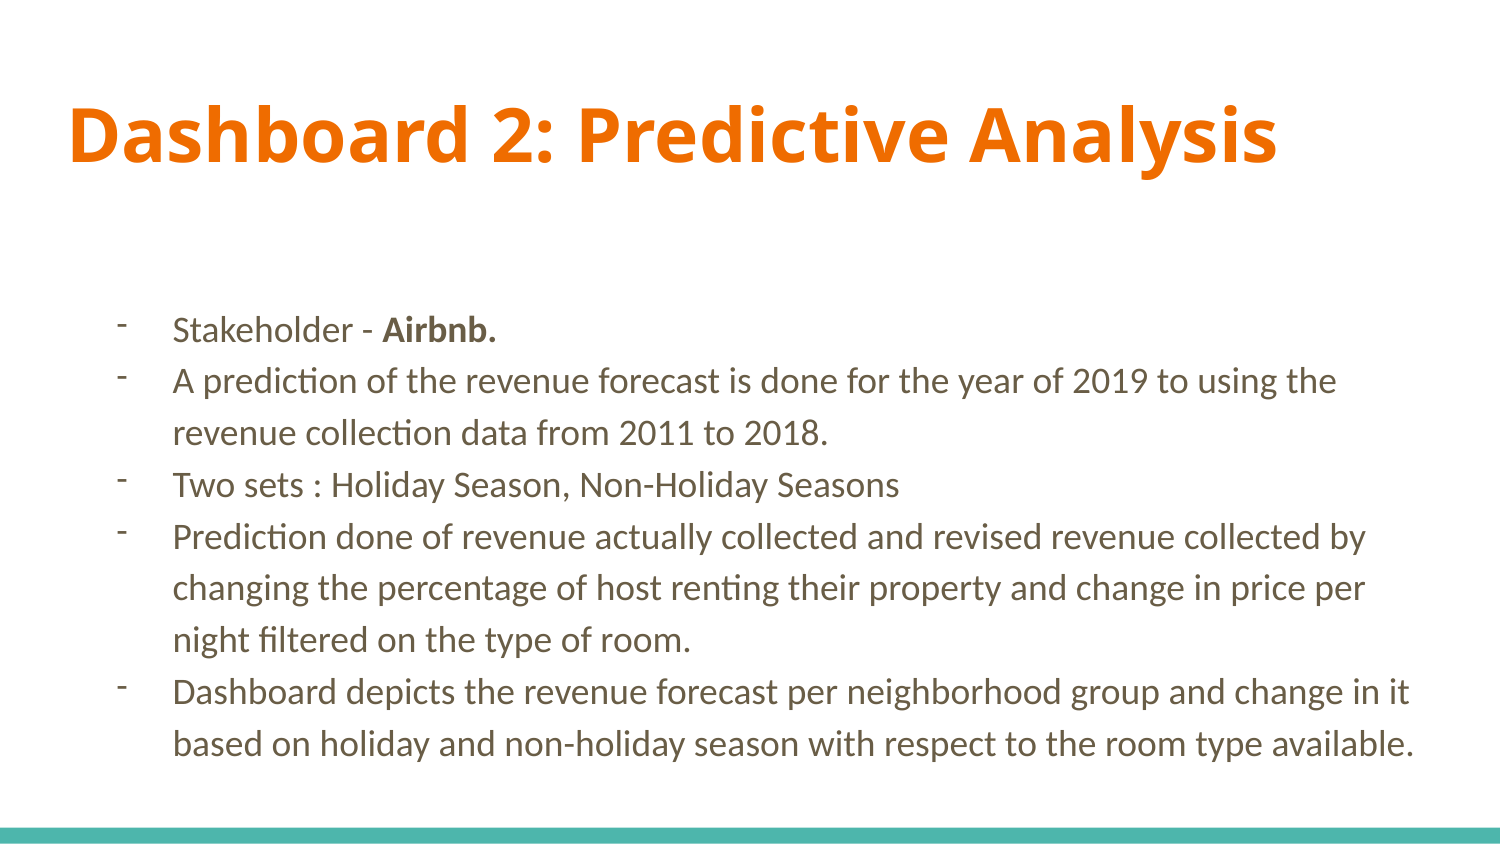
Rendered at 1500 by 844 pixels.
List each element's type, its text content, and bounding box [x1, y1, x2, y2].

title Dashboard 2: Predictive Analysis [51, 72, 1449, 189]
list Stakeholder - Airbnb. A prediction of the revenue forecast is done for the year of 2019 to using the revenue collection data from 2011 to 2018. Two sets : Holiday Season, Non-Holiday Seasons Prediction done of revenue actually collected and revised revenue collected by changing the percentage of host renting their property and change in price per night filtered on the type of room. Dashboard depicts the revenue forecast per neighborhood group and change in it based on holiday and non-holiday season with respect to the room type available. [82, 282, 1449, 750]
